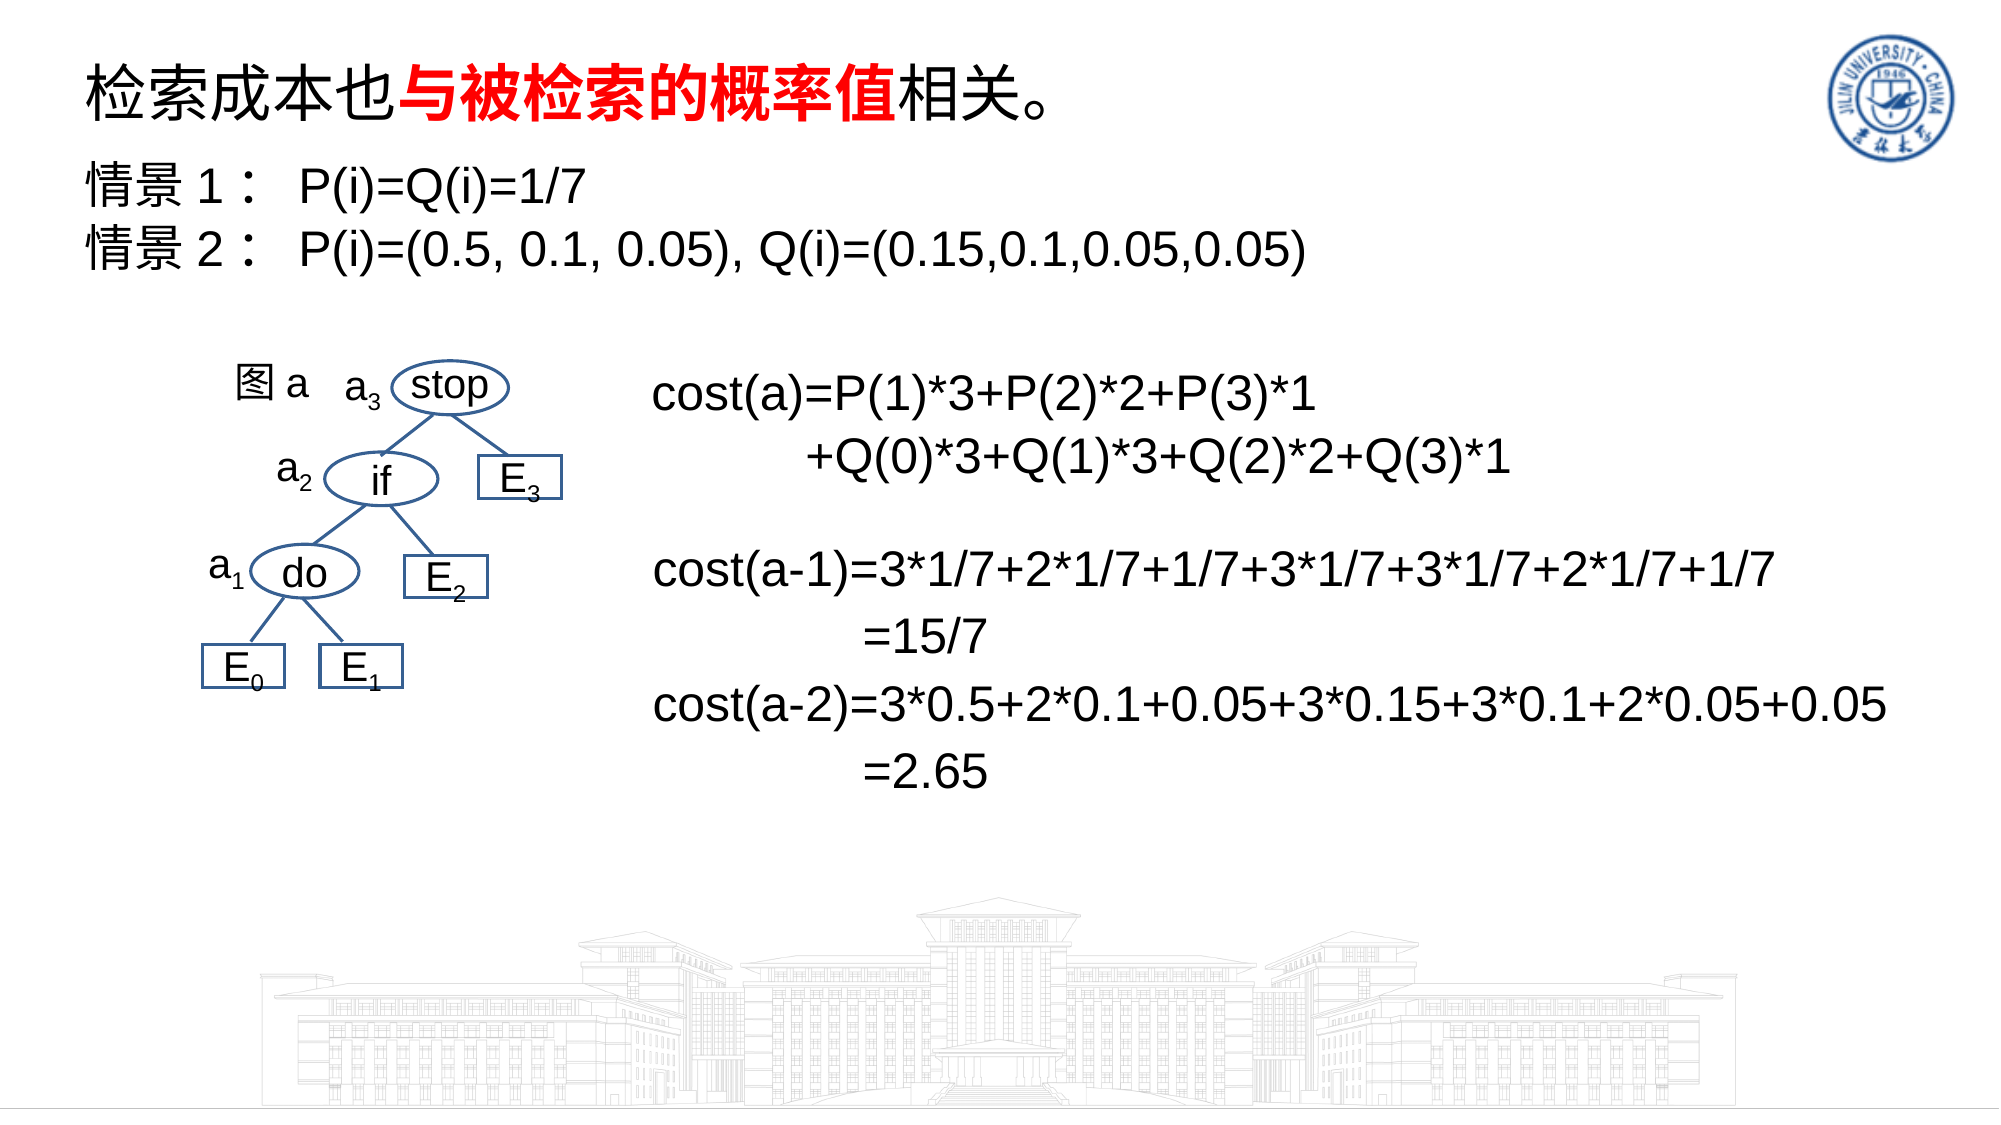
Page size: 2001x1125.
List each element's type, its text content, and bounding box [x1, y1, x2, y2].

slide_number [1412, 1042, 1863, 1103]
text_box 检索成本也与被检索的概率值相关。 情景1：P(i)=Q(i)=1/7 情景2：P(i)=(0.5, 0.1, 0.05), Q(i)=(0.15,0.1,0.05,0.05) [78, 47, 1763, 285]
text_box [202, 347, 562, 688]
text_box cost(a-1)=3*1/7+2*1/7+1/7+3*1/7+3*1/7+2*1/7+1/7 =15/7 cost(a-2)=3*0.5+2*0.1+0.05+3*0.15+3*0.1+2*0.05+0.05 =2.65 [646, 530, 1958, 805]
text_box cost(a)=P(1)*3+P(2)*2+P(3)*1 +Q(0)*3+Q(1)*3+Q(2)*2+Q(3)*1 [645, 360, 1556, 491]
picture [1824, 15, 1965, 173]
table_cell [0, 897, 1999, 1109]
